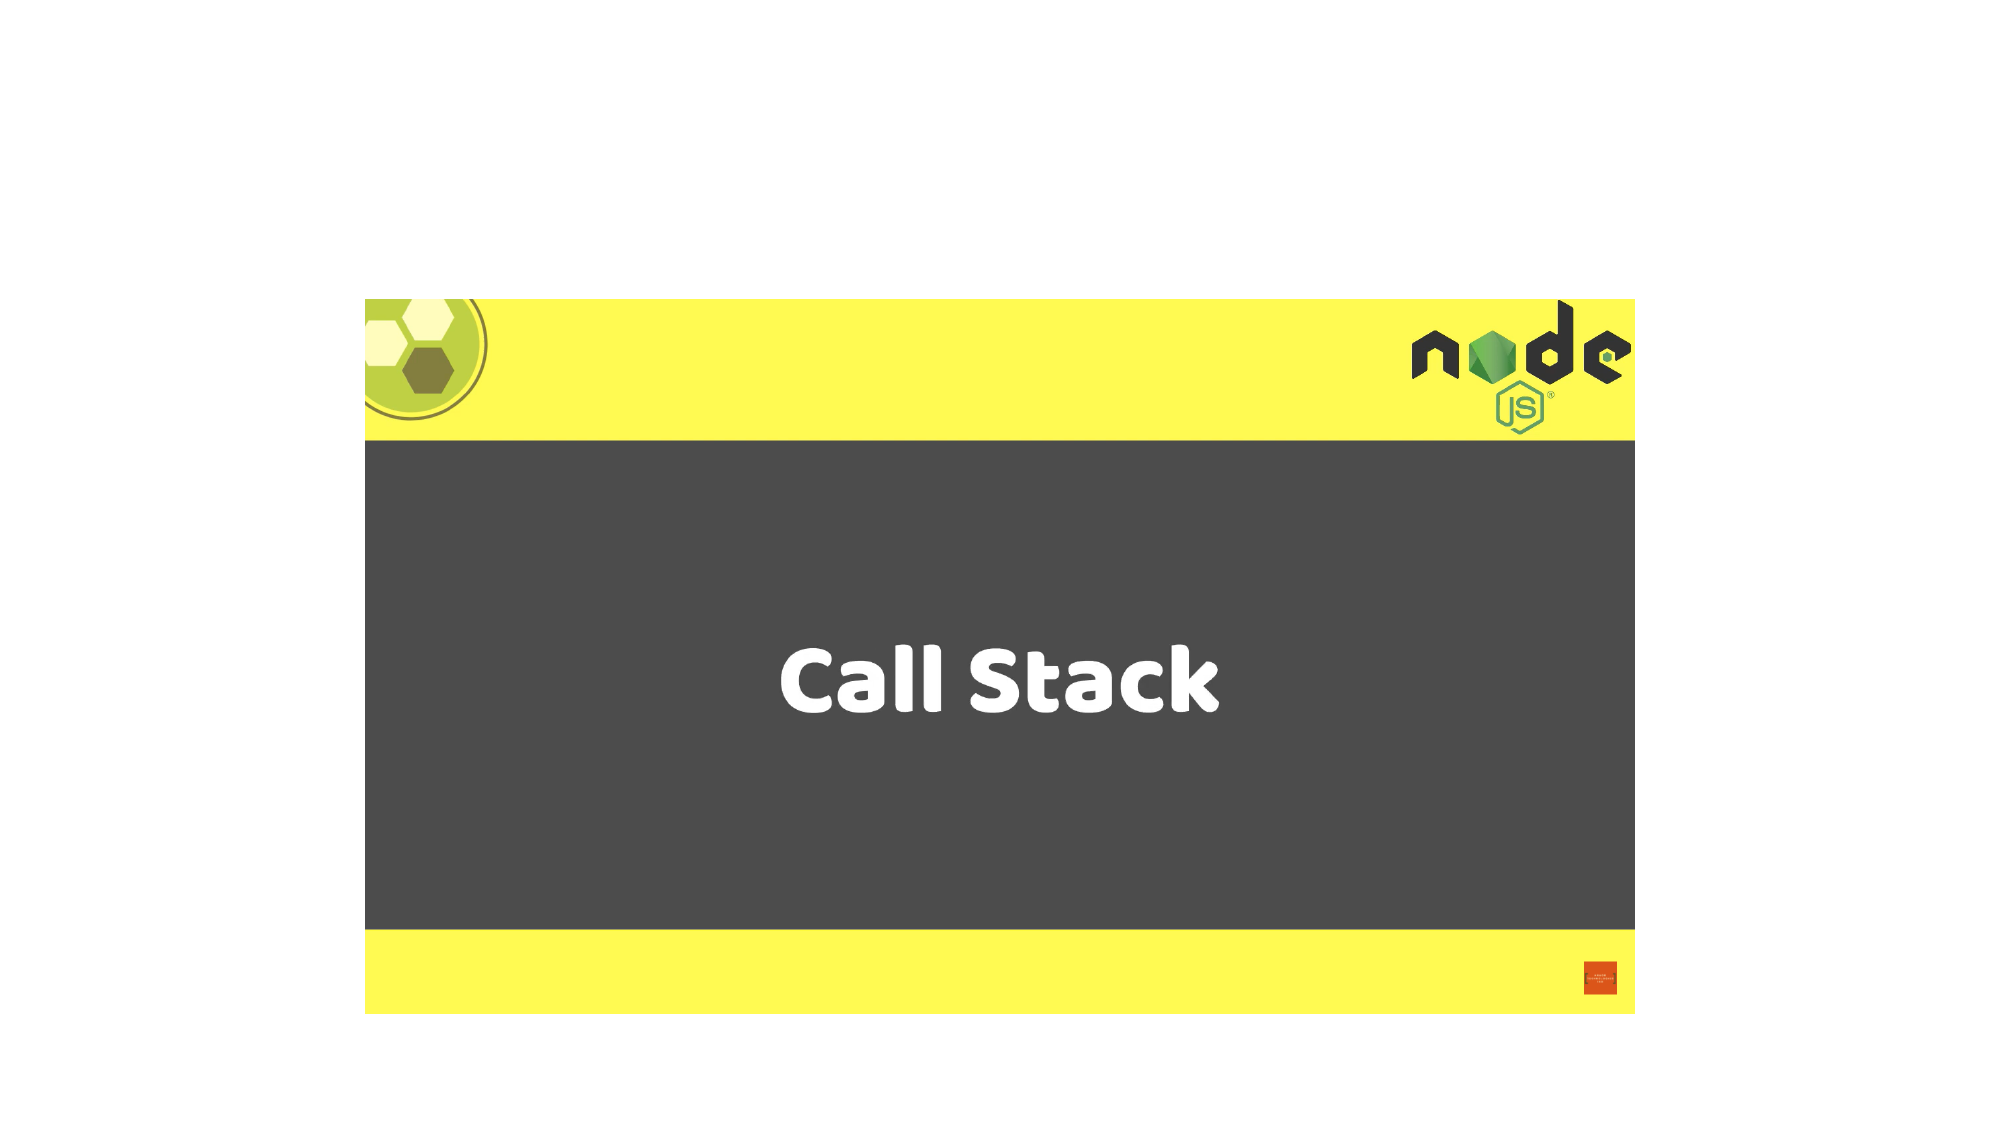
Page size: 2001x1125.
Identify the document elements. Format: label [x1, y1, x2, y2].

list [365, 299, 1635, 1014]
